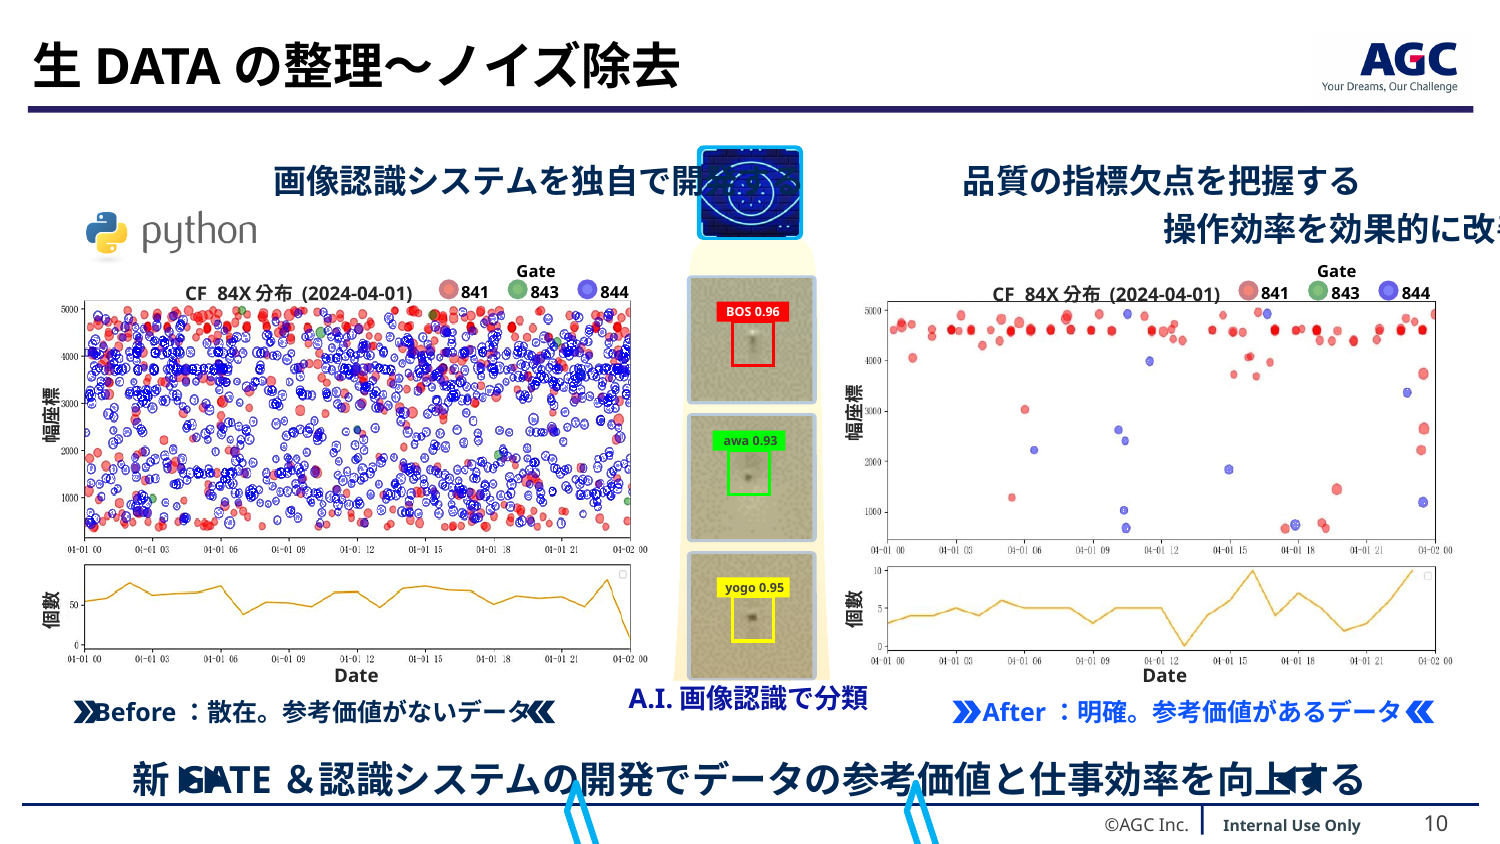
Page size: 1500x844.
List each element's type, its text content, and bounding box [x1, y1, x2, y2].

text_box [712, 430, 786, 495]
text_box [73, 689, 556, 735]
text_box 生DATAの整理～ノイズ除去 [17, 34, 697, 104]
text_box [952, 689, 1435, 735]
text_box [716, 577, 790, 642]
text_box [0, 145, 1500, 844]
picture [1306, 27, 1473, 106]
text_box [716, 301, 790, 366]
